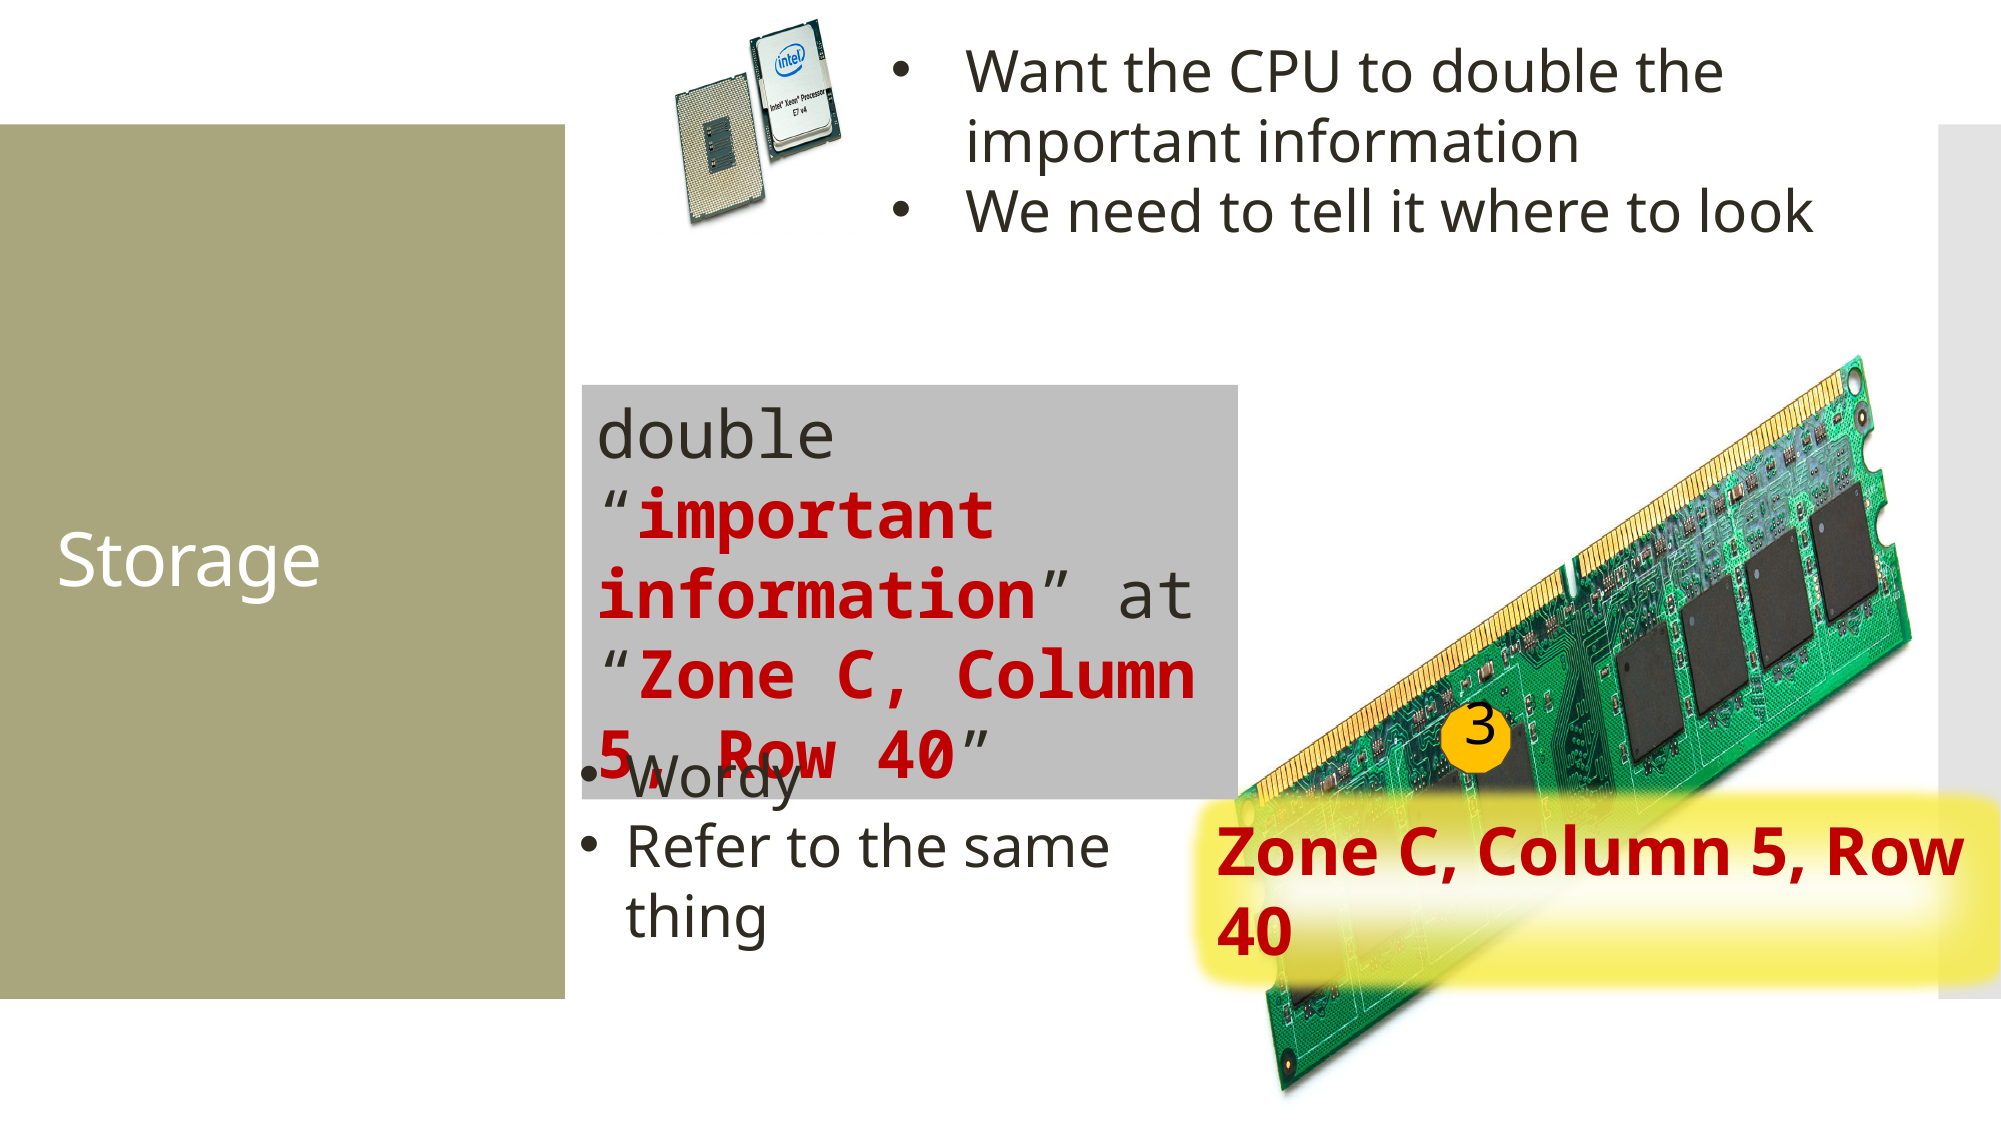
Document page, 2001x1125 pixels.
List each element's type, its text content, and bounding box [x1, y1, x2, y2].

text_box double “important information” at “Zone C, Column 5, Row 40” [581, 384, 1220, 731]
text_box Wordy Refer to the same thing [564, 731, 1220, 957]
picture [634, 7, 877, 237]
title Storage [41, 184, 525, 940]
text_box Want the CPU to double the important information We need to tell it where to look [876, 26, 2000, 252]
picture [1220, 323, 1925, 1121]
text_box [1925, 879, 1929, 901]
